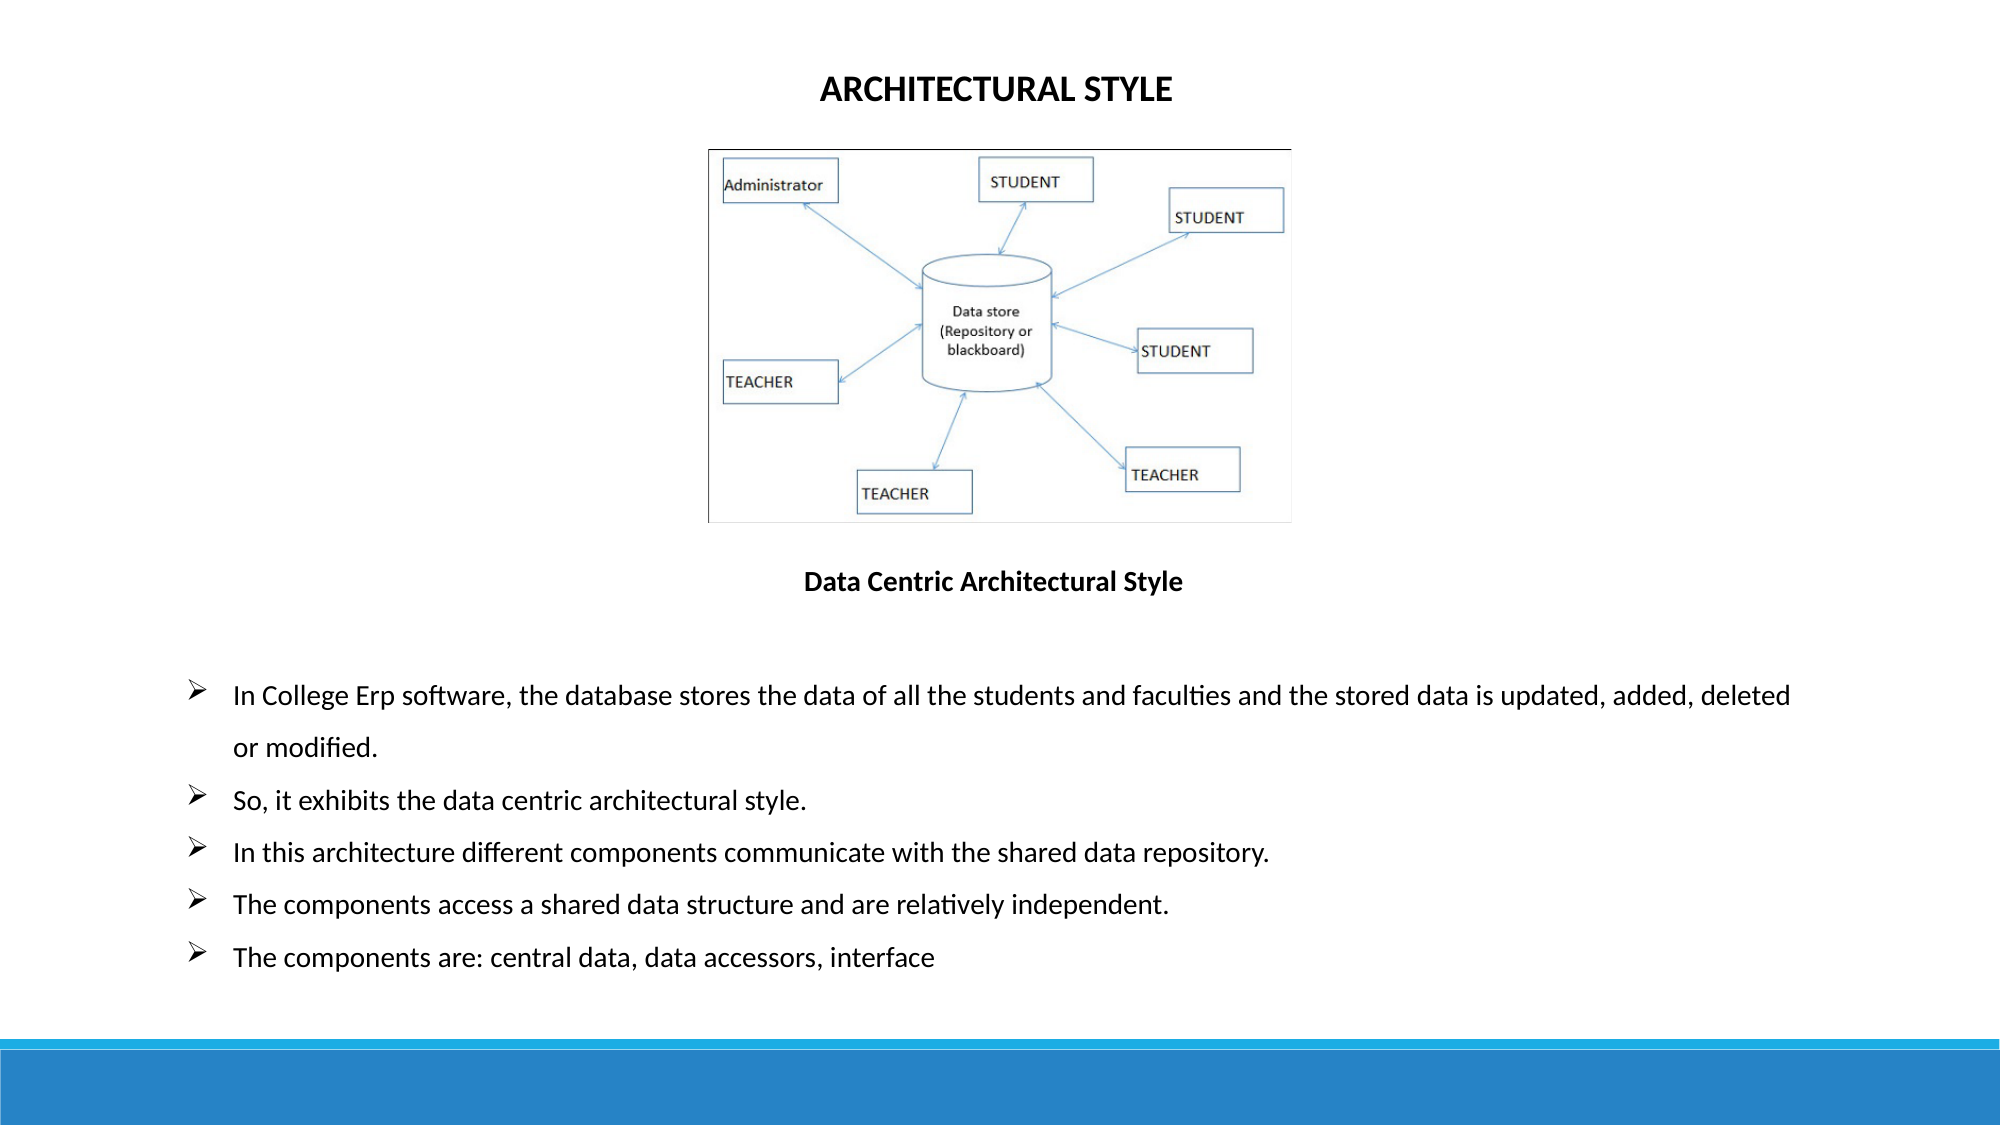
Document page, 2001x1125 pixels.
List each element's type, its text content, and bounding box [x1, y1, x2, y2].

text_box In College Erp software, the database stores the data of all the students and faculties and the stored data is updated, added, deleted or modified. So, it exhibits the data centric architectural style. In this architecture different components communicate with the shared data repository. The components access a shared data structure and are relatively independent. The components are: central data, data accessors, interface [171, 651, 1829, 981]
text_box ARCHITECTURAL STYLE [805, 56, 1425, 117]
picture [707, 149, 1292, 524]
text_box Data Centric Architectural Style [789, 555, 1441, 605]
